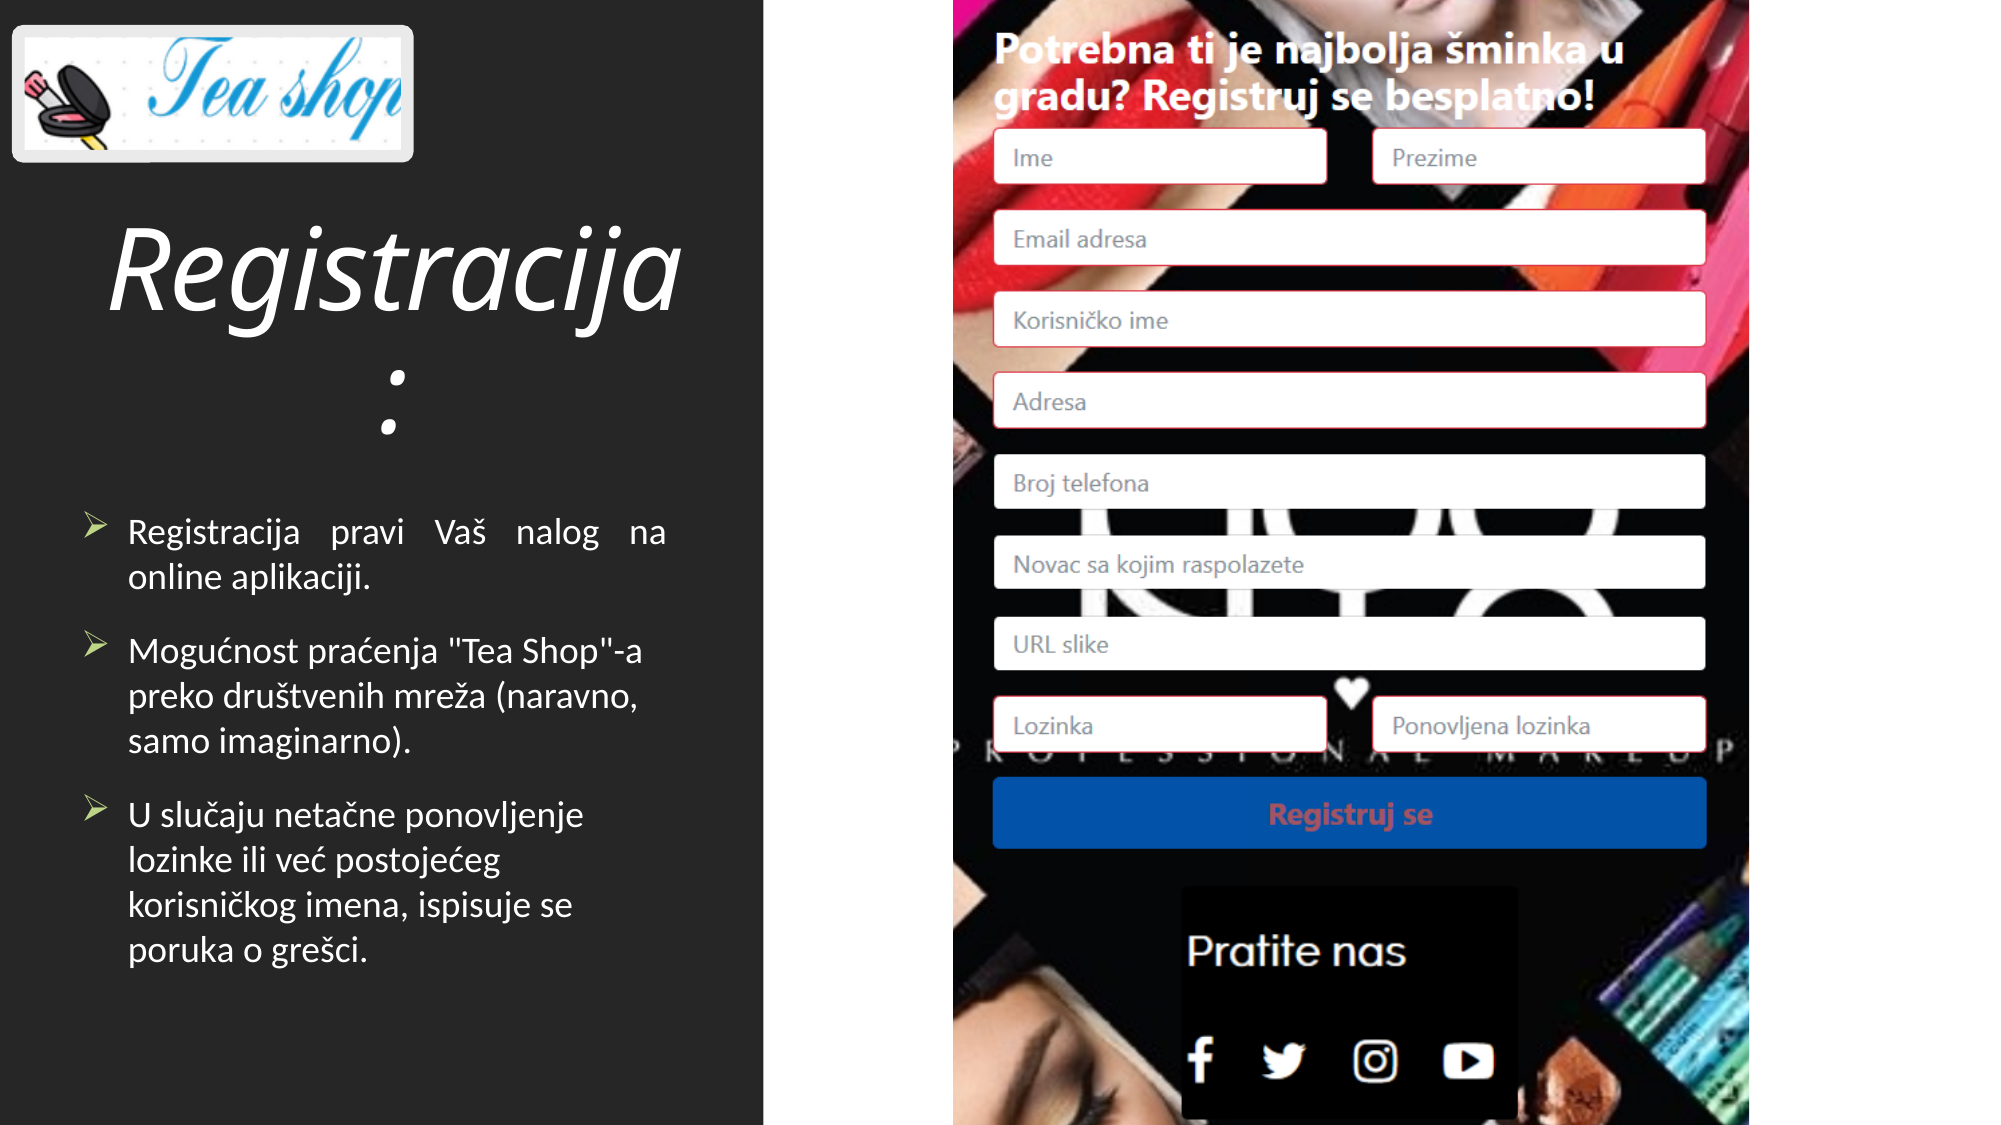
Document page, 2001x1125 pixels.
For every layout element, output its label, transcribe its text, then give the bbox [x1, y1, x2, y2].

picture [17, 30, 408, 157]
title Registracija: [83, 125, 705, 467]
list Registracija pravi Vaš nalog na online aplikaciji. Mogućnost praćenja "Tea Shop"-a preko društvenih mreža (naravno, samo imaginarno). U slučaju netačne ponovljenje lozinke ili već postojećeg korisničkog imena, ispisuje se poruka o grešci. [66, 499, 683, 1057]
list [952, 0, 1750, 1125]
